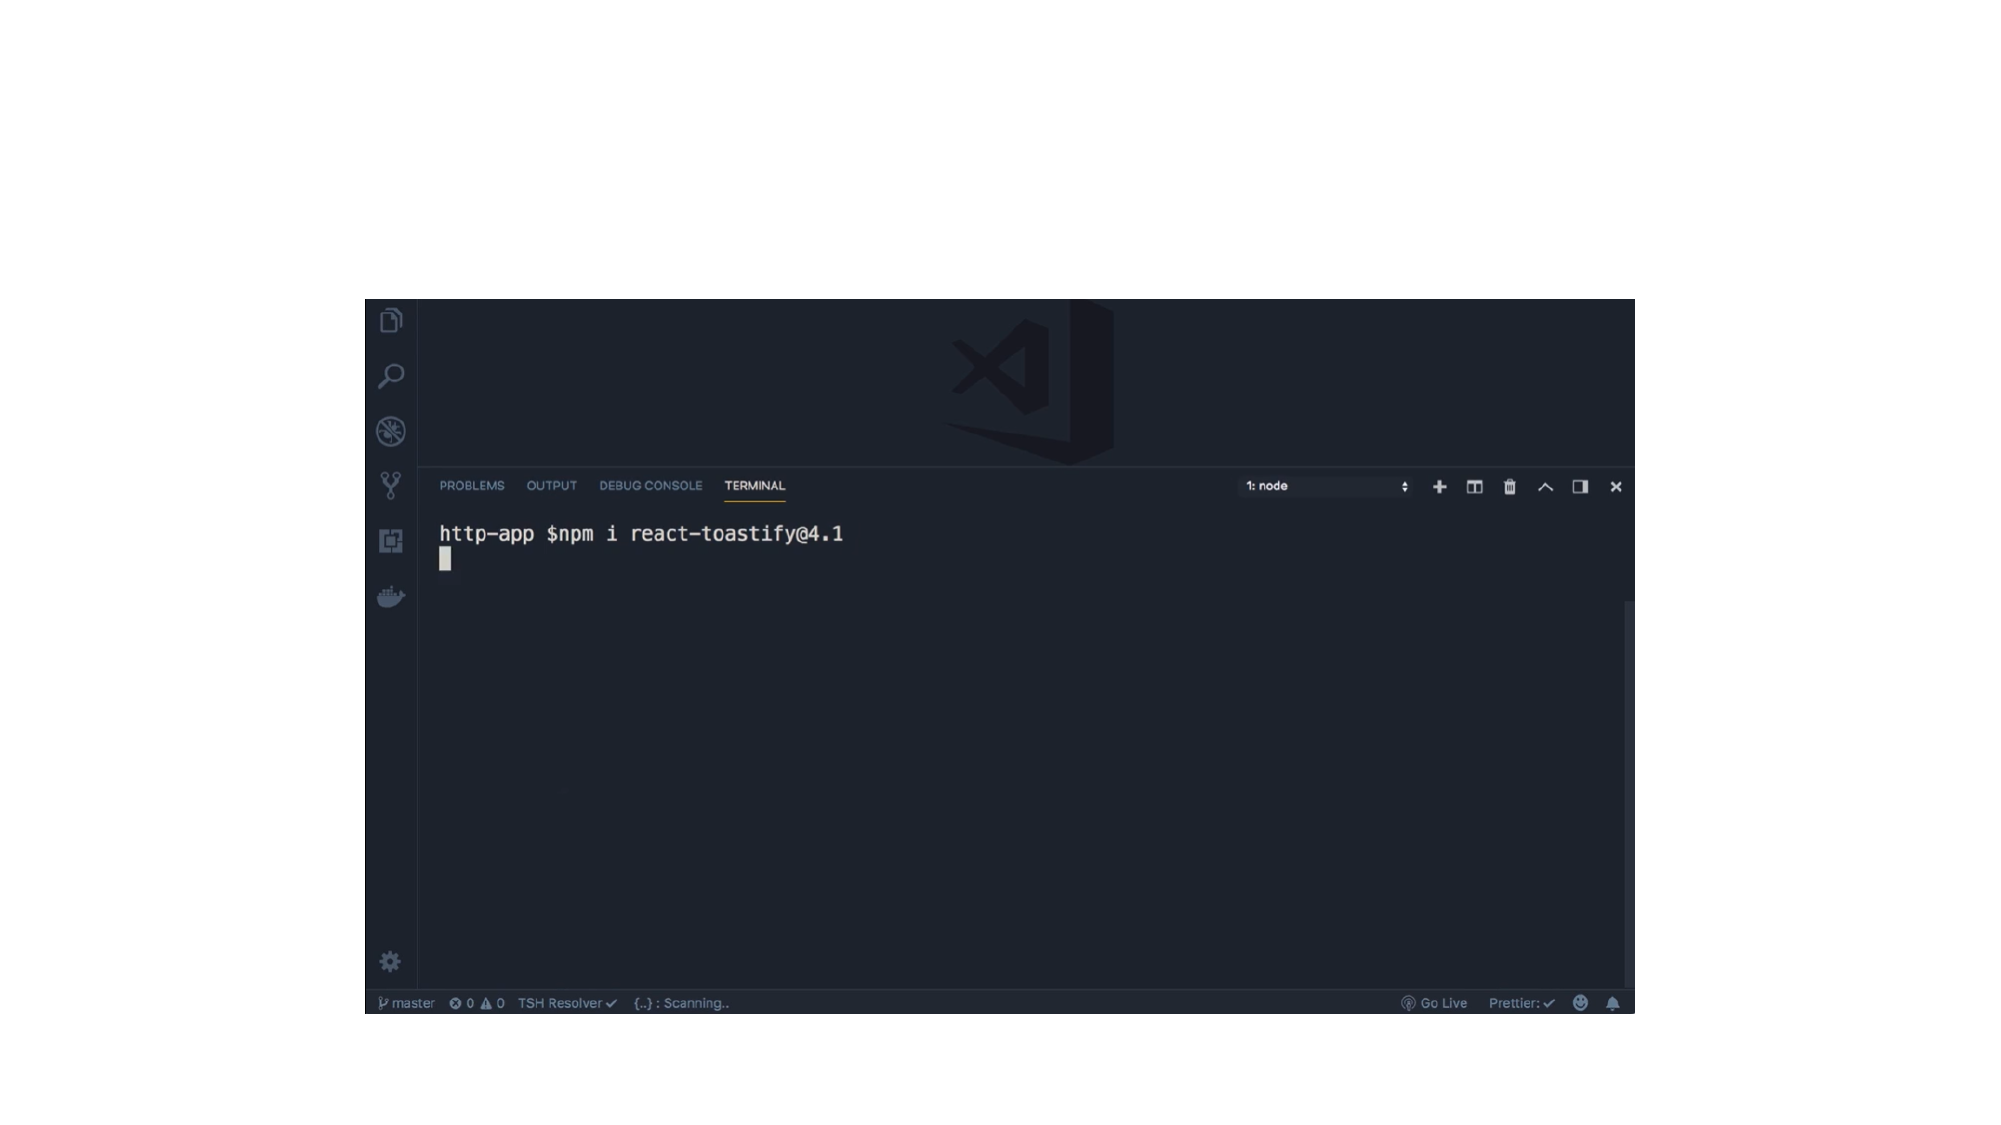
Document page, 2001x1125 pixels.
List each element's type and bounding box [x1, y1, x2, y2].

list [365, 299, 1635, 1014]
